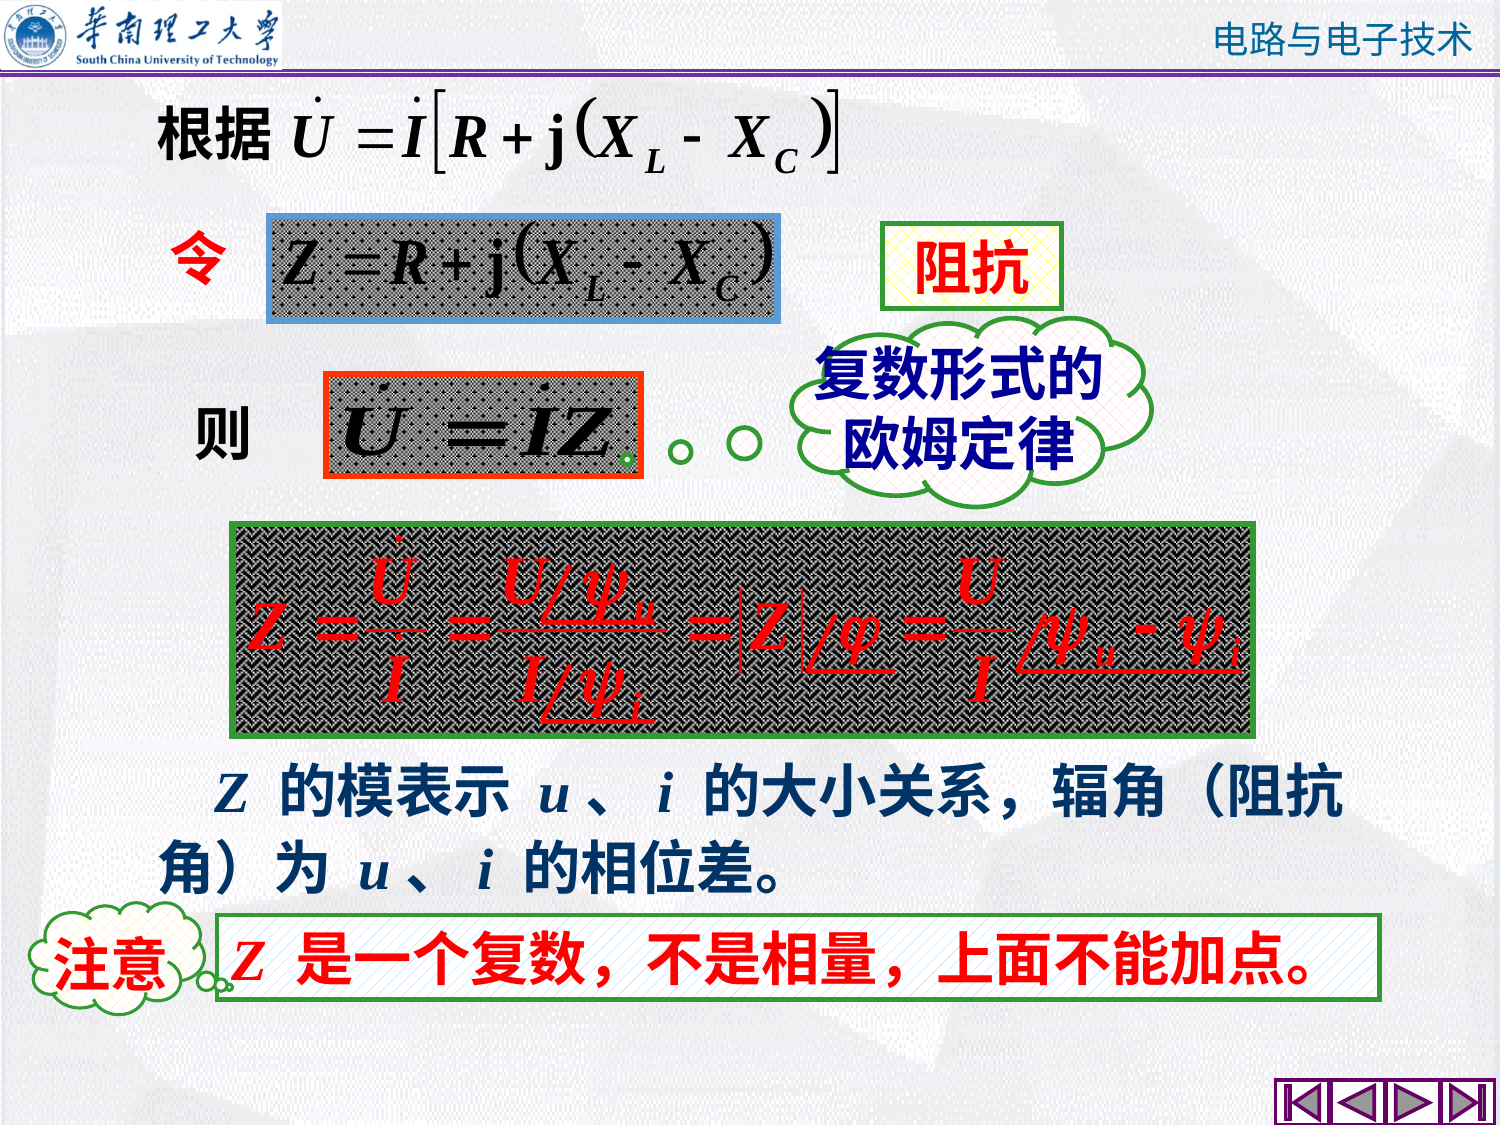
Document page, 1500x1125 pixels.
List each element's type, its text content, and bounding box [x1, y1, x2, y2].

text_box 注意 [197, 971, 233, 992]
text_box 注意 [29, 902, 205, 1015]
picture [1, 77, 1500, 1125]
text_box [179, 377, 639, 476]
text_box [154, 214, 775, 318]
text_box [235, 527, 1251, 733]
picture [1, 0, 1500, 70]
text_box Z 的模表示 u、i 的大小关系，辐角（阻抗角）为 u、i 的相位差。 [141, 739, 1430, 909]
text_box Z 是一个复数，不是相量，上面不能加点。 [216, 914, 1380, 1000]
text_box 复数形式的 欧姆定律 [670, 441, 692, 463]
text_box 根据 [141, 89, 284, 175]
text_box 阻抗 [882, 223, 1062, 309]
text_box 复数形式的 欧姆定律 [728, 427, 761, 459]
text_box 复数形式的 欧姆定律 [791, 318, 1152, 507]
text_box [284, 89, 850, 189]
